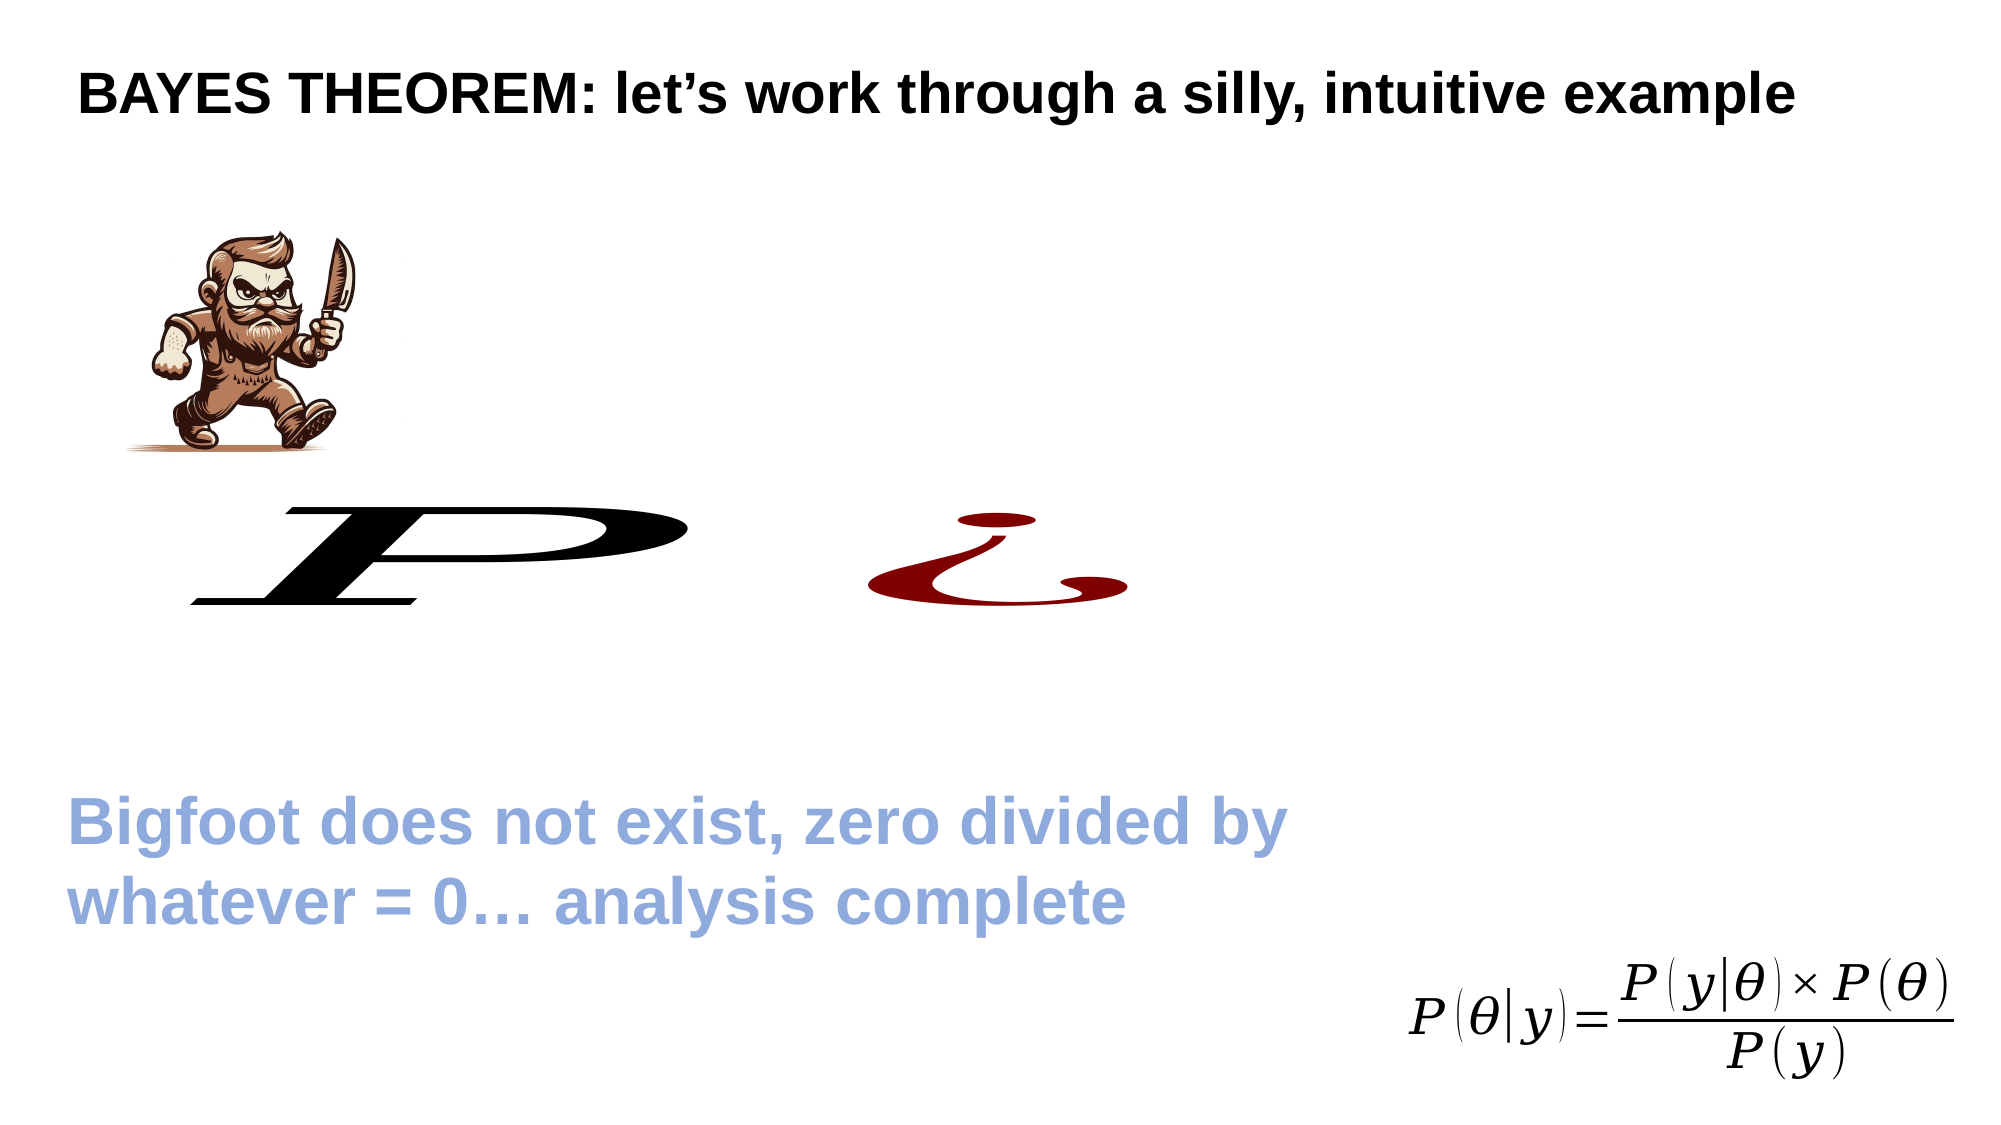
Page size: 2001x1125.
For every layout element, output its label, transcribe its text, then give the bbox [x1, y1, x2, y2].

text_box BAYES THEOREM: let’s work through a silly, intuitive example [62, 48, 1939, 133]
picture [94, 186, 406, 497]
text_box Bigfoot does not exist, zero divided by whatever = 0… analysis complete [52, 770, 1513, 946]
